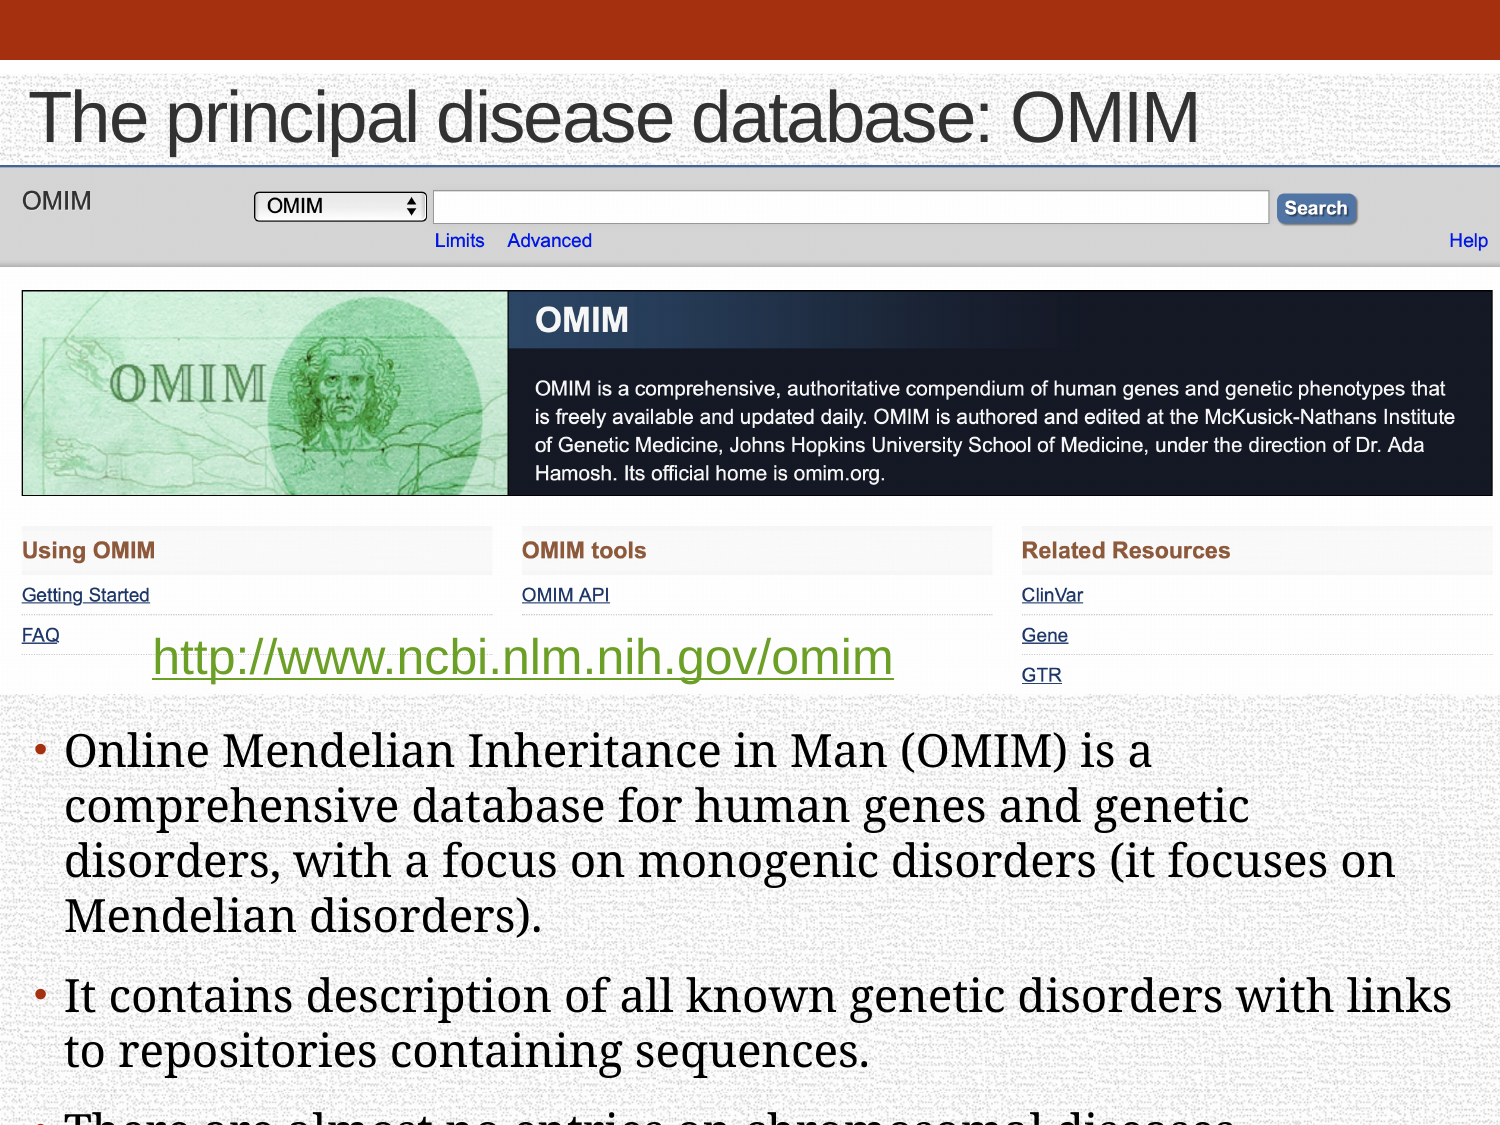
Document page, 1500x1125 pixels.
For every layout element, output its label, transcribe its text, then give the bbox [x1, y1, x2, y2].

picture [0, 164, 1500, 694]
title The principal disease database: OMIM [13, 62, 1364, 162]
list Online Mendelian Inheritance in Man (OMIM) is a comprehensive database for human genes and genetic disorders, with a focus on monogenic disorders (it focuses on Mendelian disorders). It contains description of all known genetic disorders with links to repositories containing sequences. There are almost no entries on chromosomal diseases. [18, 714, 1482, 1107]
